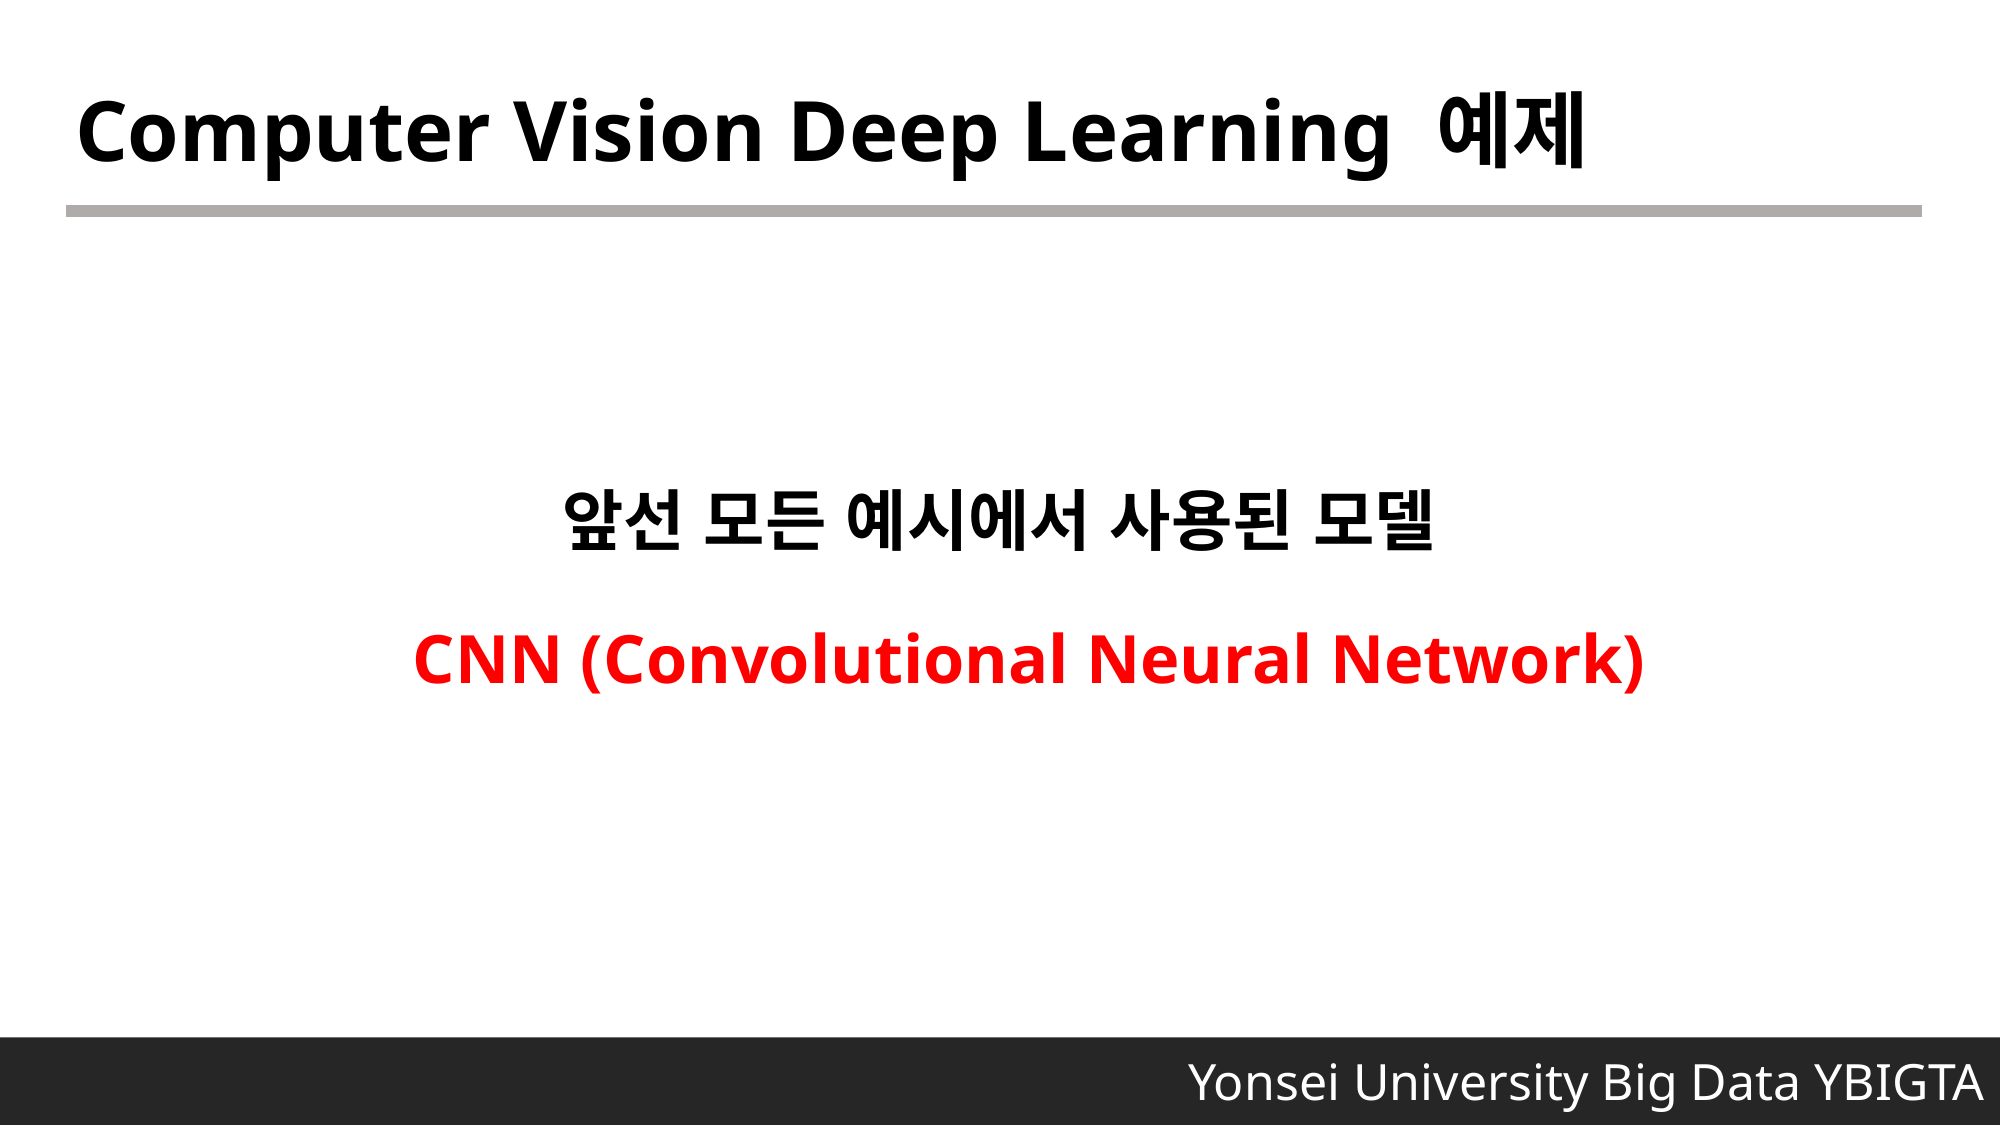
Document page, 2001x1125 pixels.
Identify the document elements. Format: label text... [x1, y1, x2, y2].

text_box Yonsei University Big Data YBIGTA [1120, 1043, 2000, 1118]
text_box Computer Vision Deep Learning 예제 [60, 70, 2000, 186]
text_box [0, 1036, 2000, 1125]
text_box CNN (Convolutional Neural Network) [397, 609, 1662, 704]
text_box 앞선 모든 예시에서 사용된 모델 [547, 471, 1452, 566]
